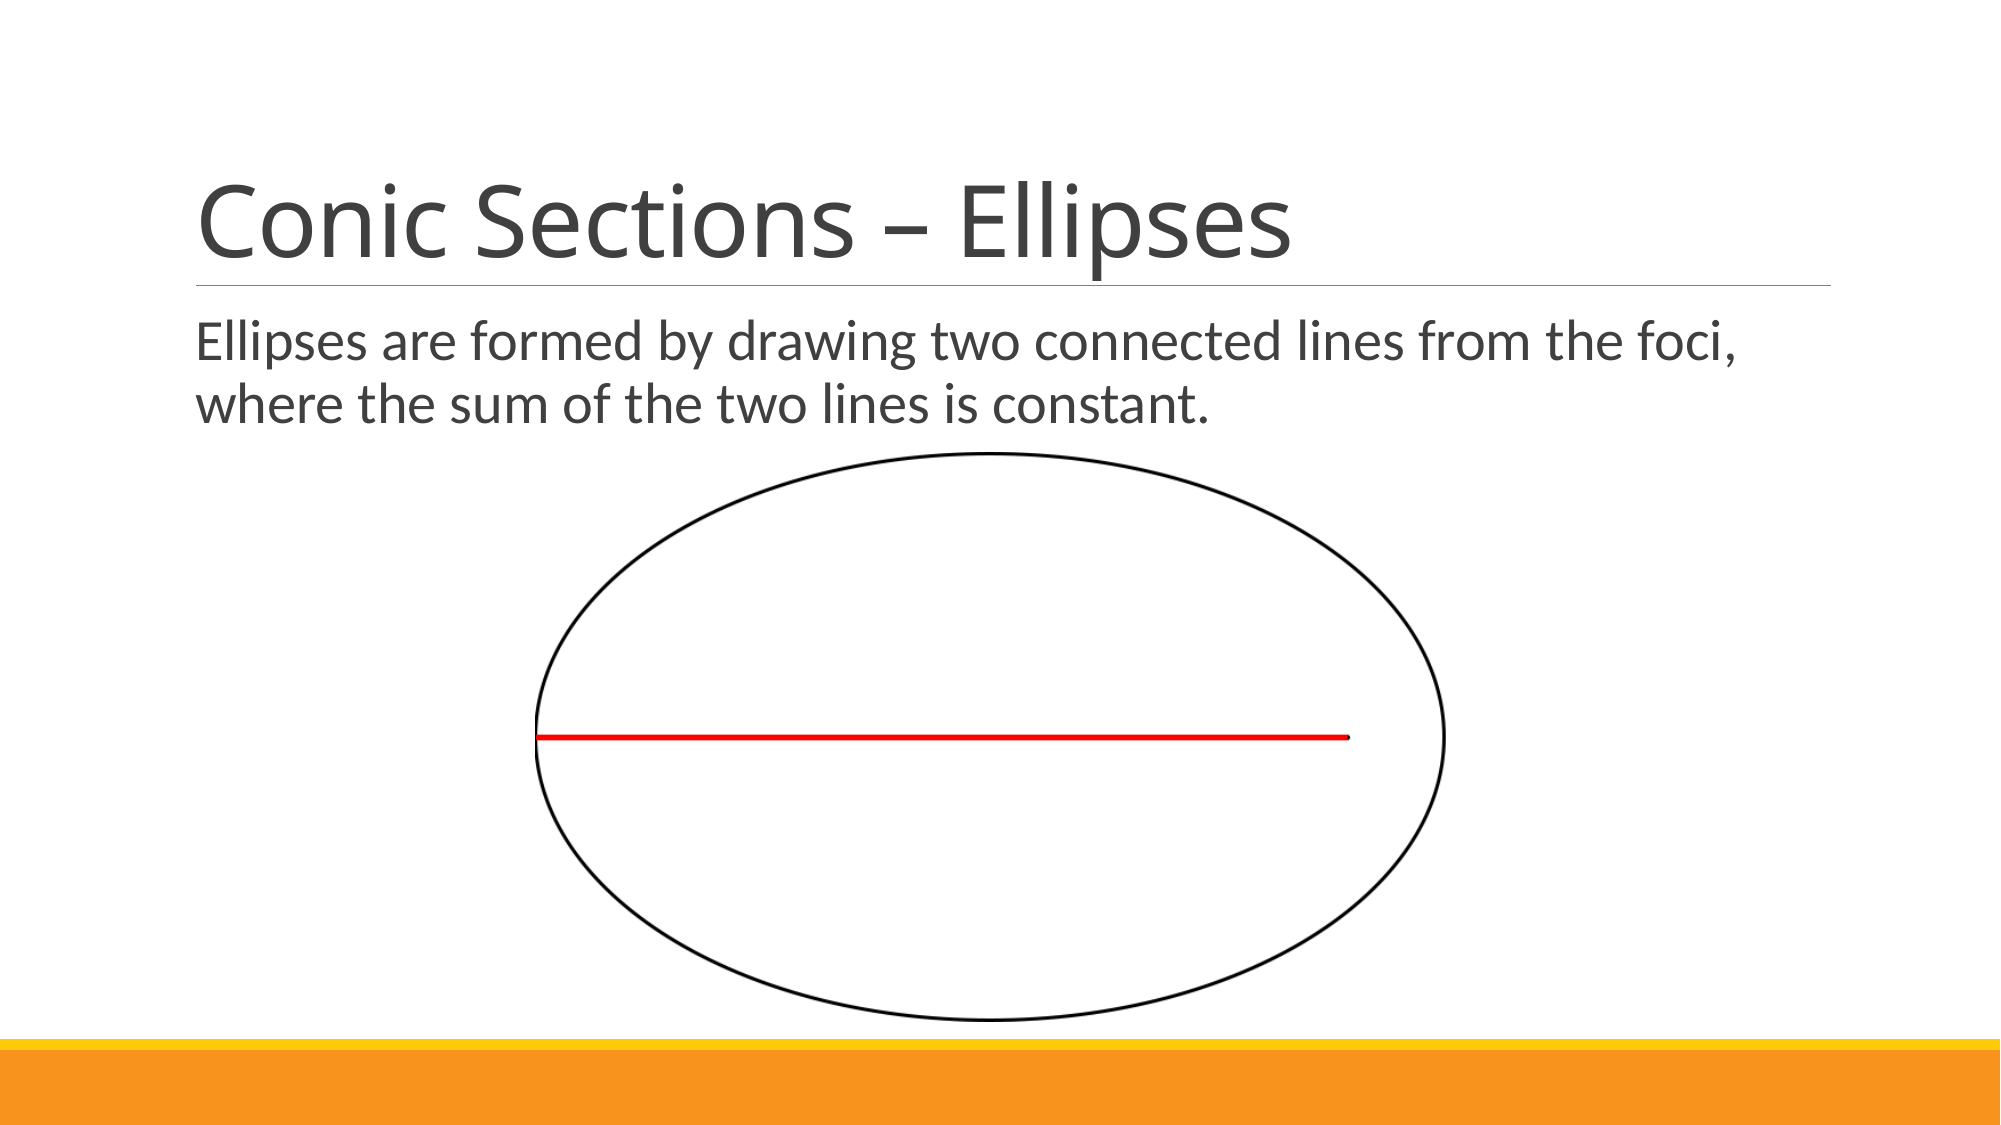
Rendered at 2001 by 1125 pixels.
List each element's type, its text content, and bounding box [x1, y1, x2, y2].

title Conic Sections – Ellipses [180, 47, 1830, 285]
list Ellipses are formed by drawing two connected lines from the foci, where the sum of the two lines is constant. [180, 302, 1830, 963]
picture [535, 452, 1447, 1023]
